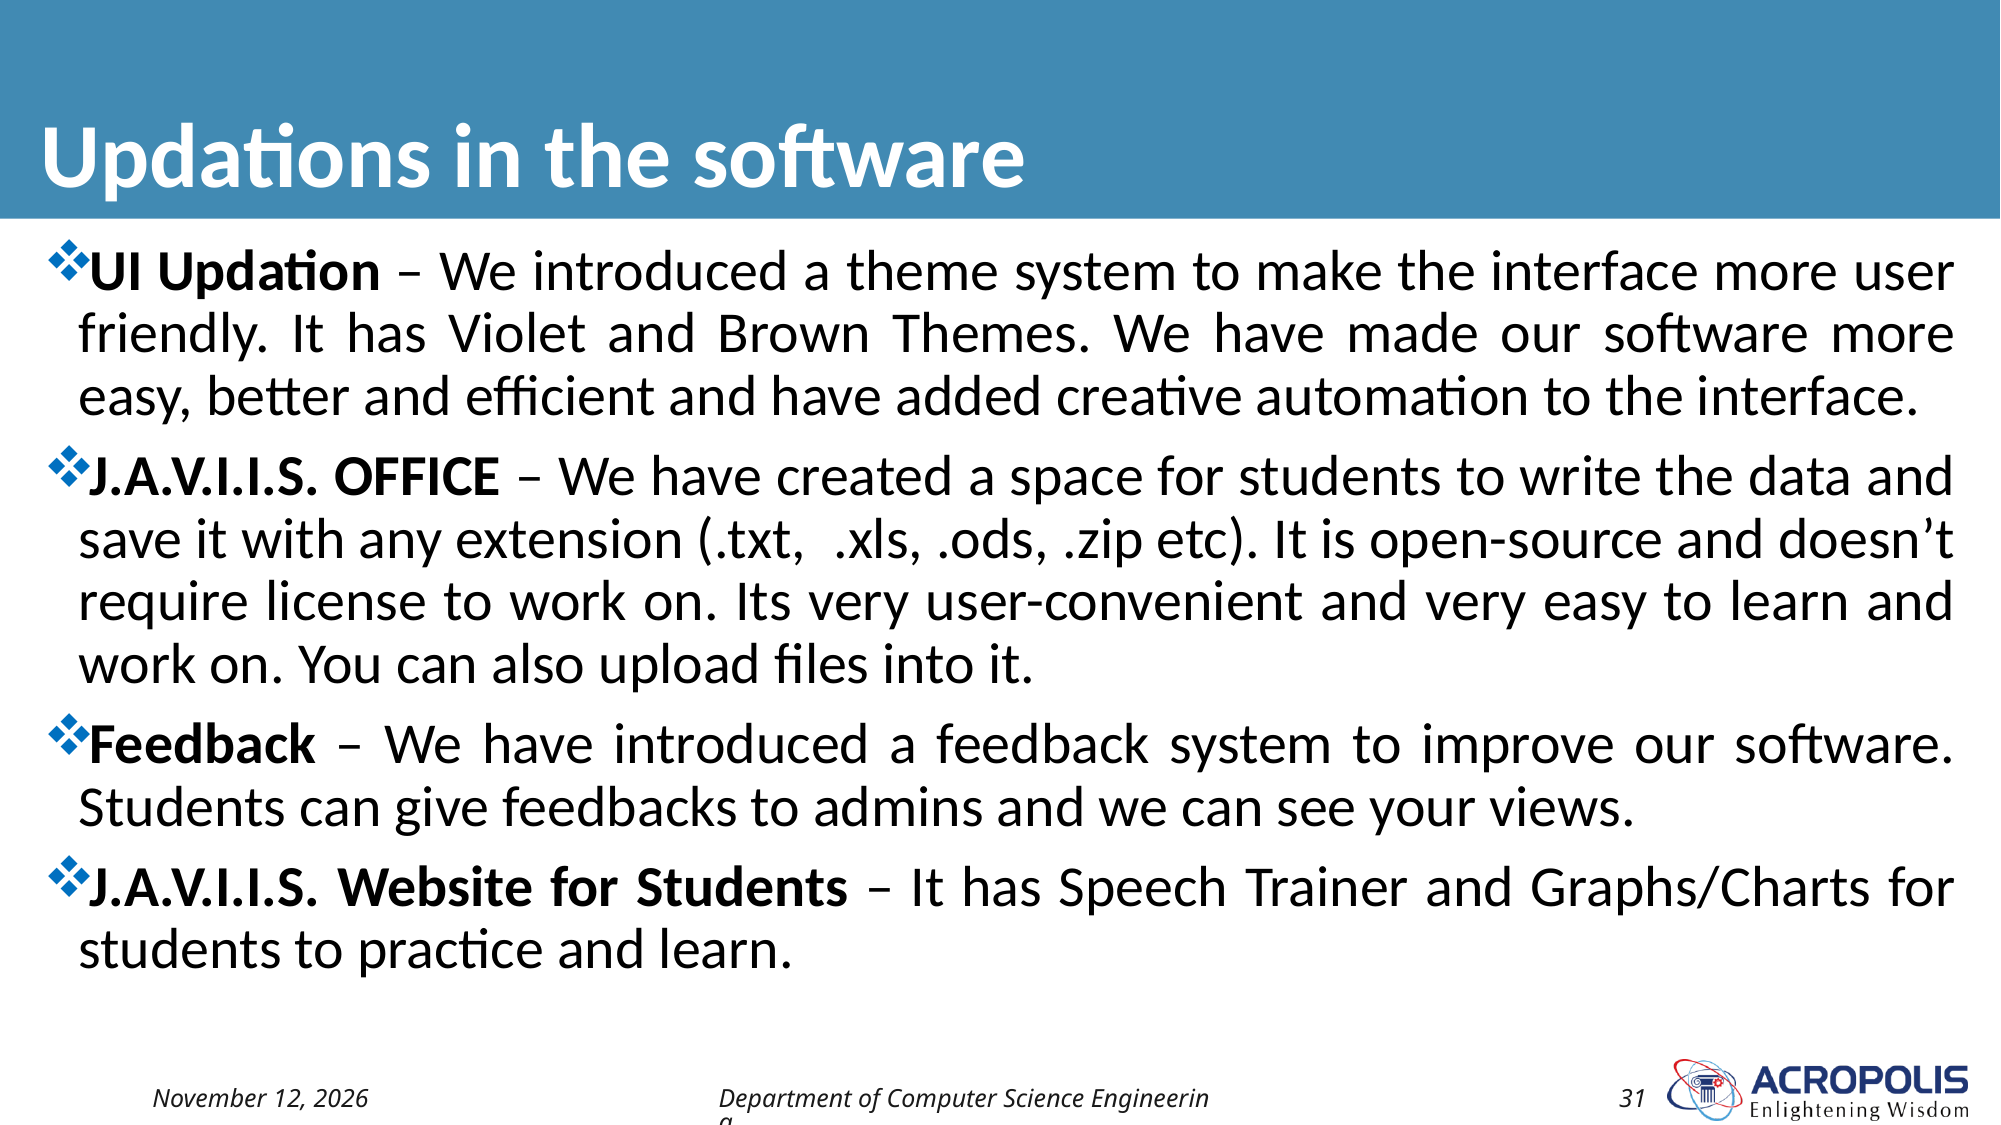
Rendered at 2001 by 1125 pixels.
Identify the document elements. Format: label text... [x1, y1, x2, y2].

slide_number 31 [1436, 1076, 1662, 1122]
footer Department of Computer Science Engineering [703, 1076, 1229, 1122]
title Updations in the software [25, 0, 1974, 214]
picture [1667, 1072, 1968, 1121]
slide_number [137, 1076, 663, 1122]
list UI Updation – We introduced a theme system to make the interface more user friendly. It has Violet and Brown Themes. We have made our software more easy, better and efficient and have added creative automation to the interface. J.A.V.I.I.S. OFFICE – We have created a space for students to write the data and save it with any extension (.txt, .xls, .ods, .zip etc). It is open-source and doesn’t require license to work on. Its very user-convenient and very easy to learn and work on. You can also upload files into it. Feedback – We have introduced a feedback system to improve our software. Students can give feedbacks to admins and we can see your views. J.A.V.I.I.S. Website for Students – It has Speech Trainer and Graphs/Charts for students to practice and learn. [28, 232, 1972, 1072]
